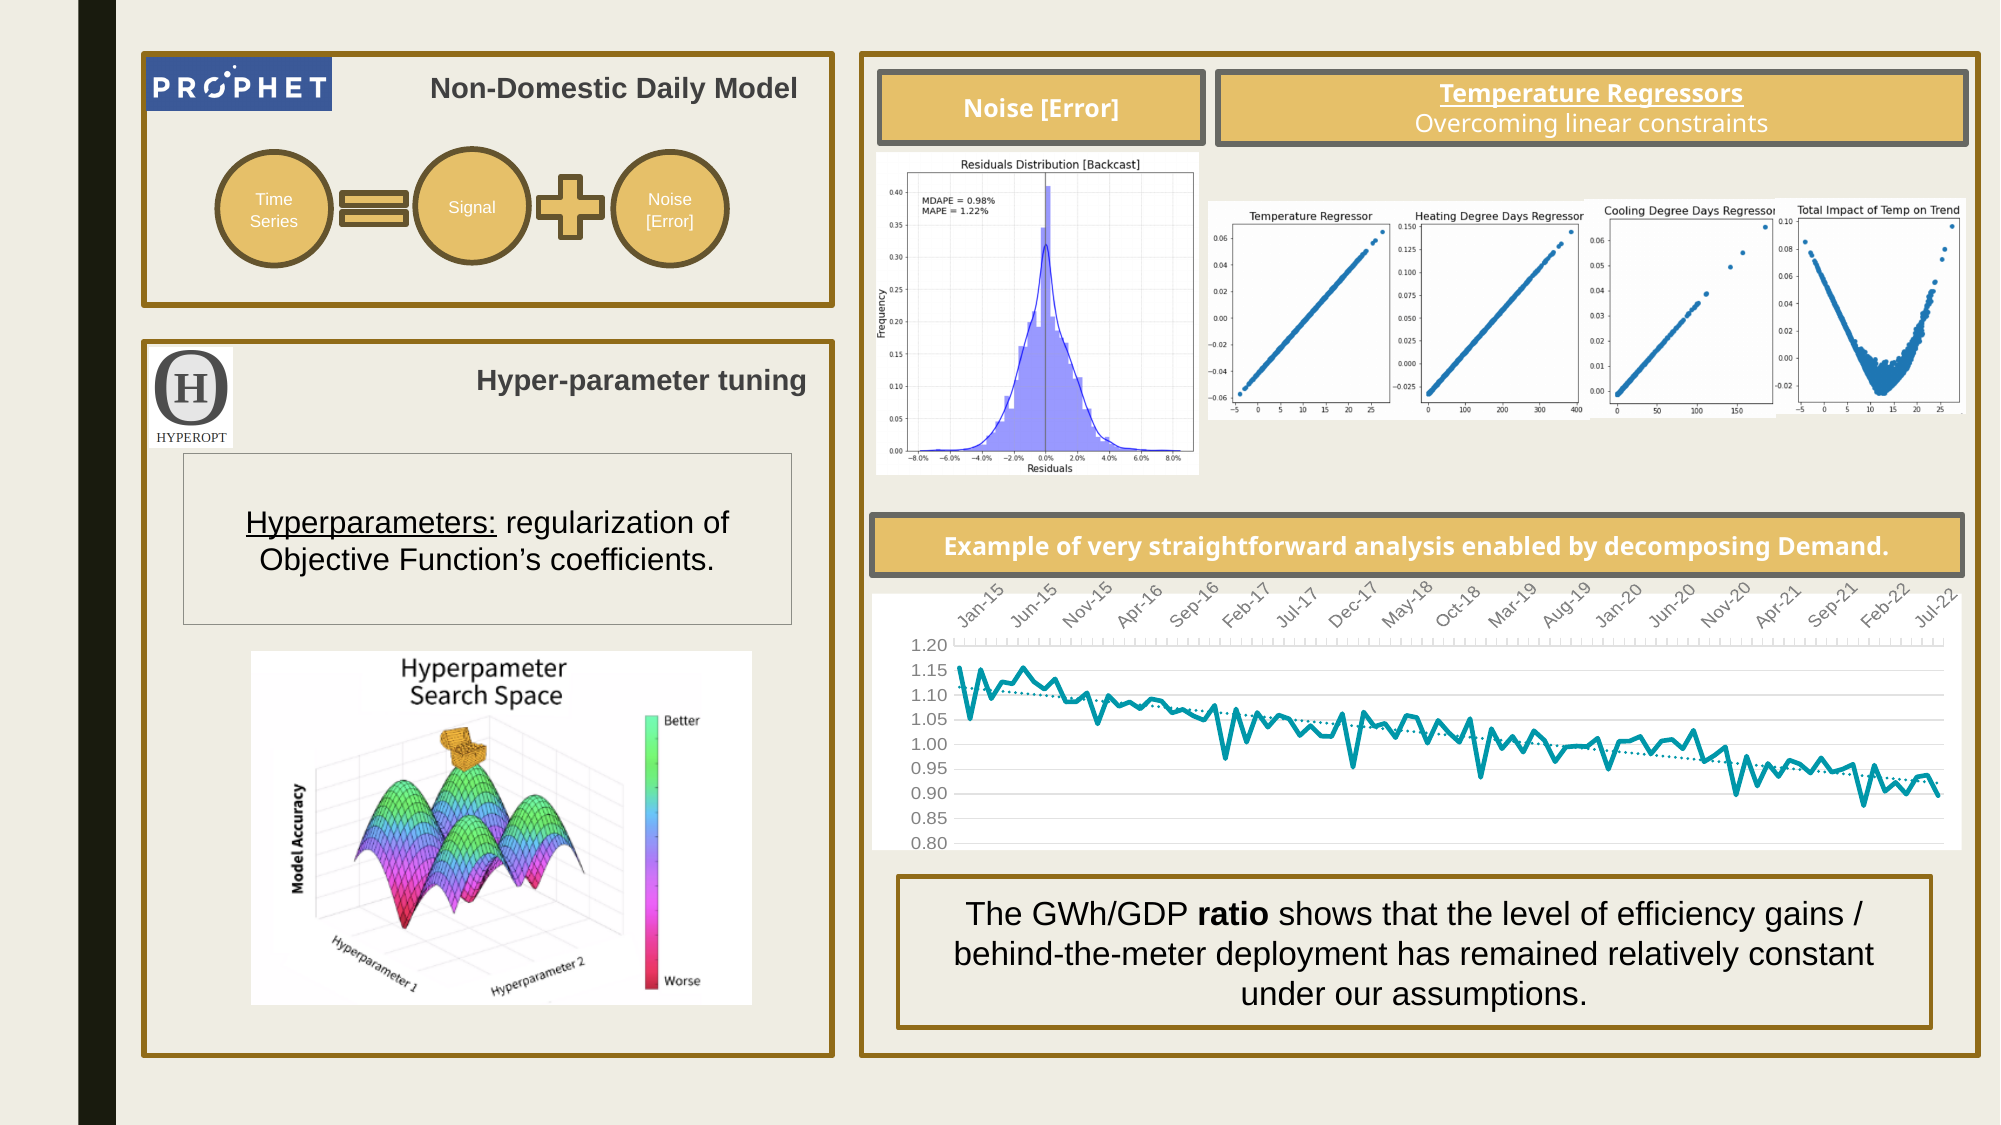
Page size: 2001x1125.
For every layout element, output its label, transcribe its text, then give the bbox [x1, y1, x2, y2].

picture [149, 347, 233, 448]
text_box [859, 51, 1981, 1058]
picture [146, 57, 332, 111]
text_box [141, 339, 835, 1058]
text_box Noise [Error] [877, 69, 1206, 146]
picture [1208, 198, 1966, 420]
text_box Temperature Regressors Overcoming linear constraints [1215, 69, 1969, 147]
text_box Non-Domestic Daily Model [398, 58, 831, 116]
picture [251, 651, 752, 1005]
chart [872, 575, 1963, 854]
text_box [141, 51, 835, 308]
picture [876, 152, 1199, 475]
